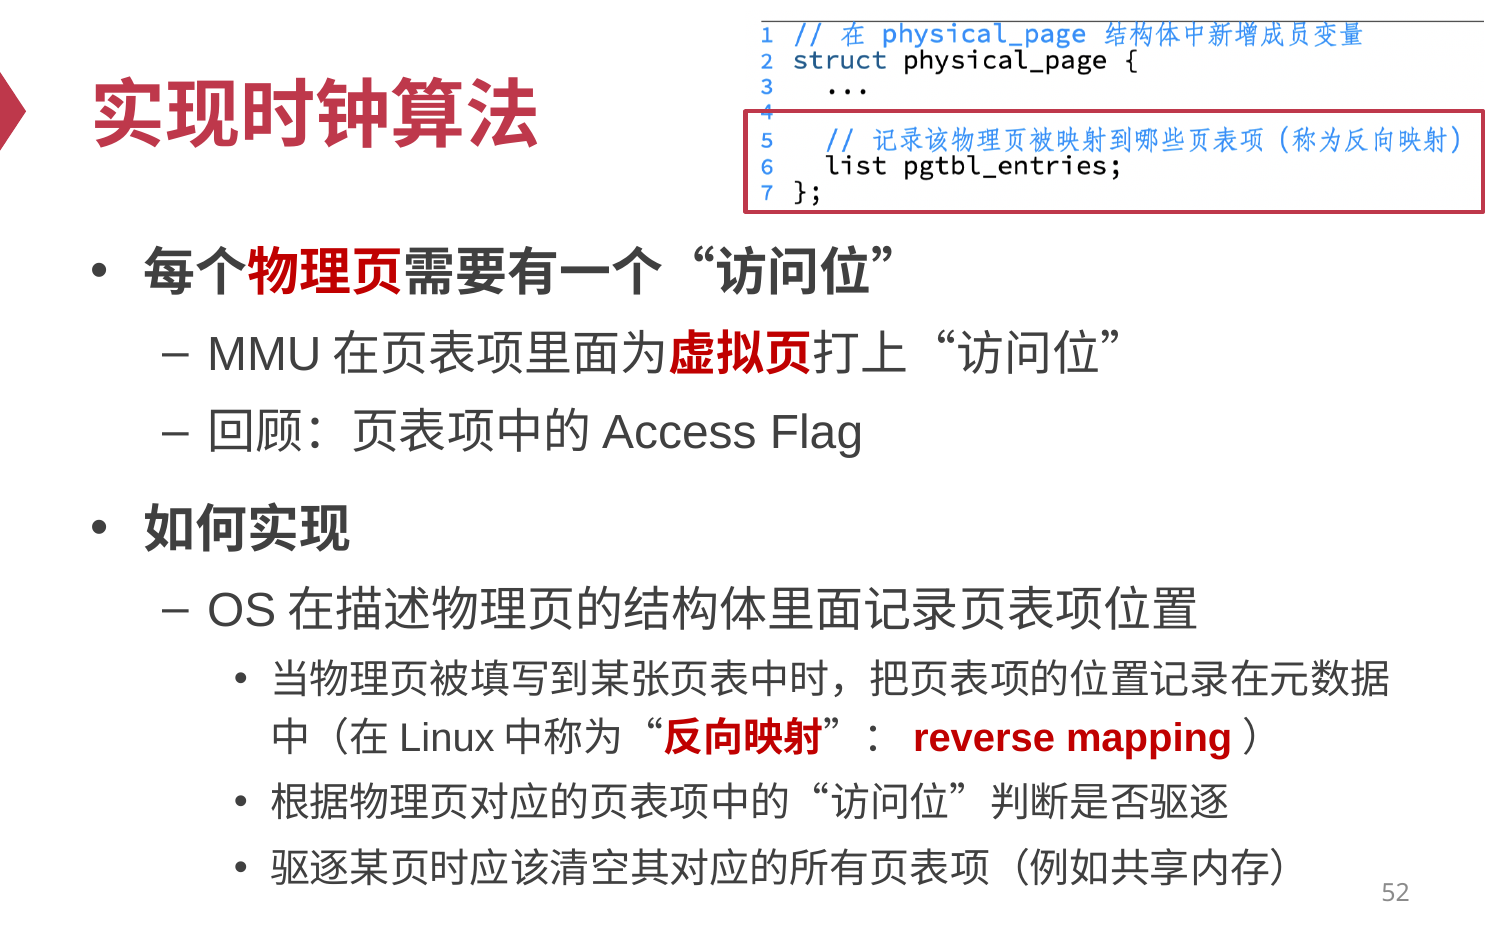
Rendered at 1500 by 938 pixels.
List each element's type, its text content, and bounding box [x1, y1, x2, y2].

slide_number 52 [1074, 868, 1425, 919]
list 每个物理页需要有一个“访问位” MMU在页表项里面为虚拟页打上“访问位” 回顾：页表项中的Access Flag 如何实现 OS在描述物理页的结构体里面记录页表项位置 当物理页被填写到某张页表中时，把页表项的位置记录在元数据中（在Linux中称为“反向映射”：reverse mapping） 根据物理页对应的页表项中的“访问位”判断是否驱逐 驱逐某页时应该清空其对应的所有页表项（例如共享内存） [75, 218, 1425, 900]
title 实现时钟算法 [75, 37, 740, 186]
picture [745, 10, 1484, 213]
